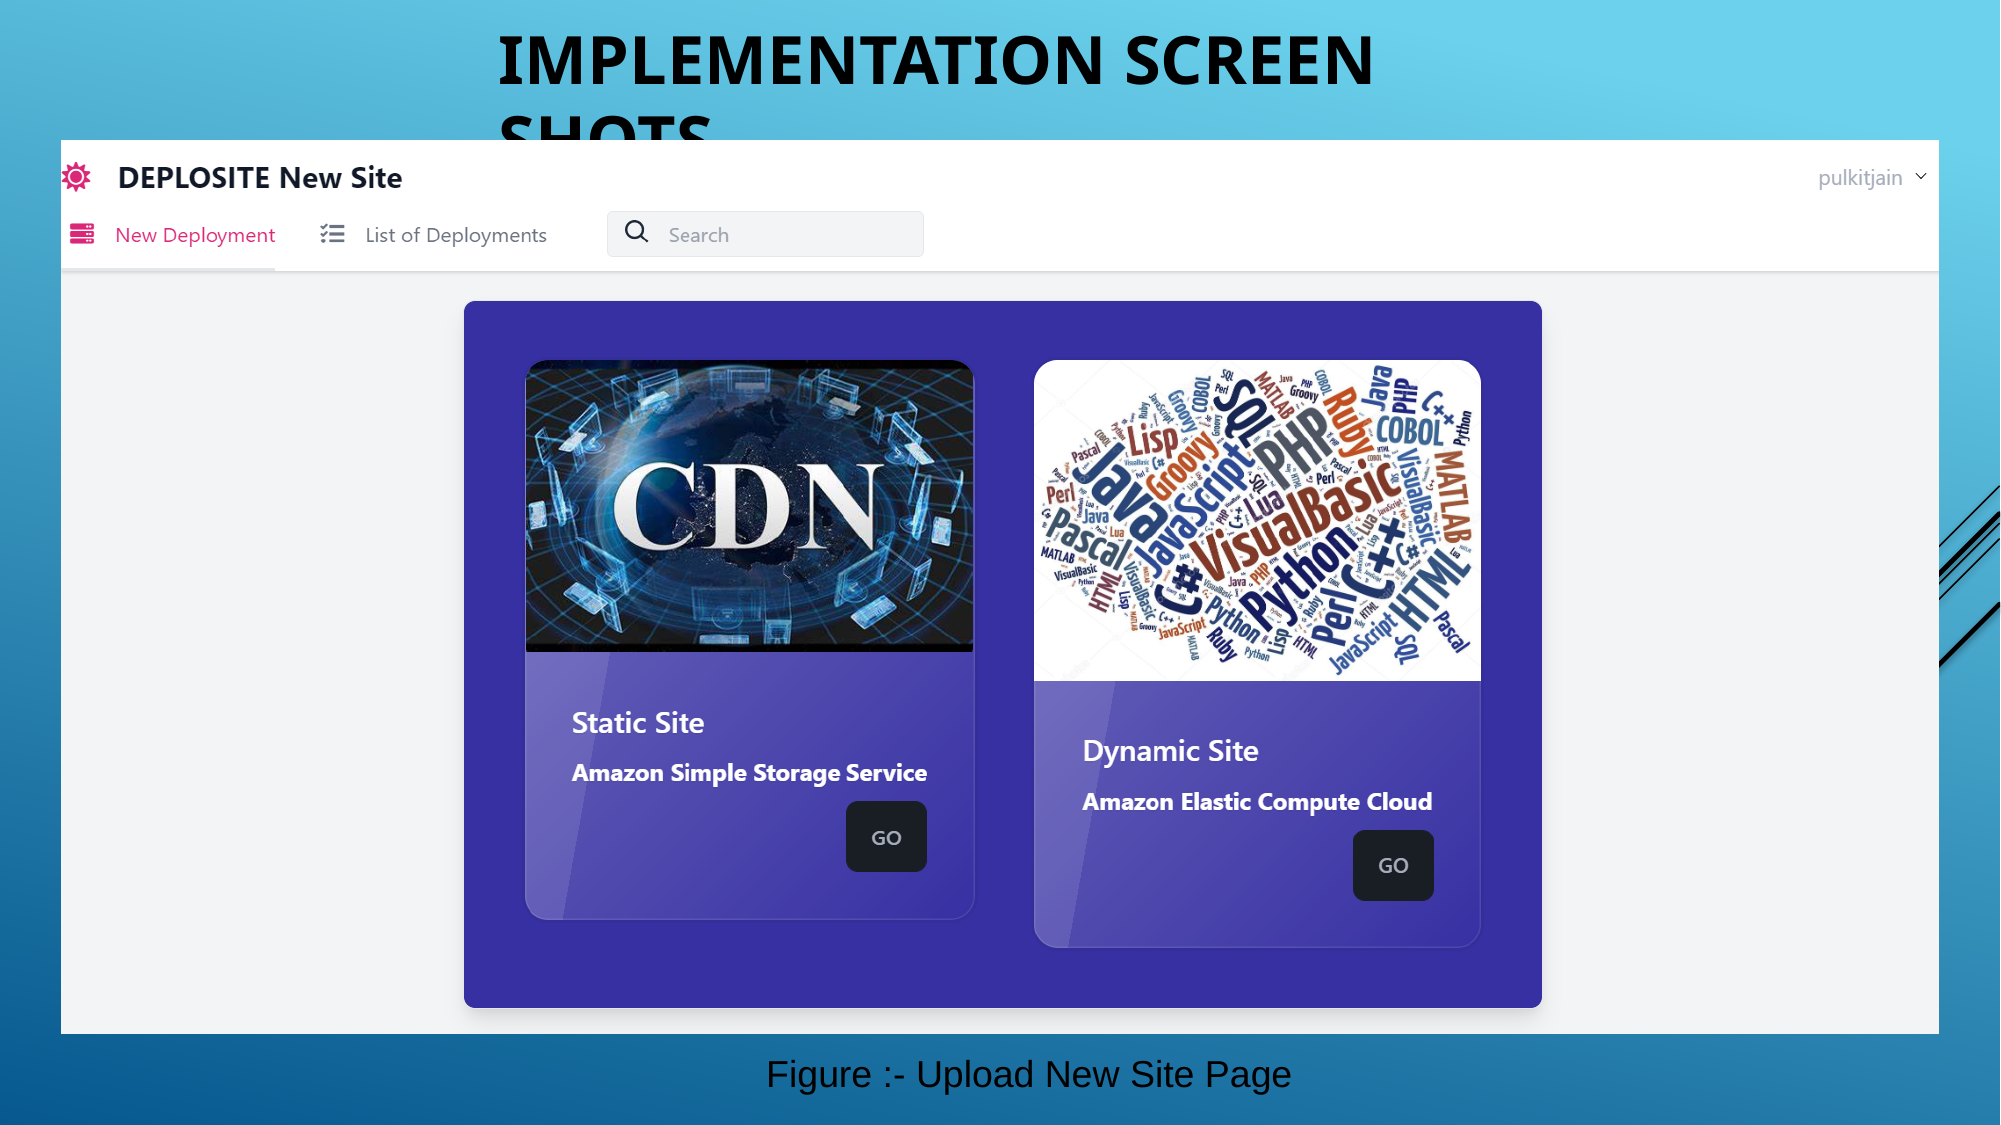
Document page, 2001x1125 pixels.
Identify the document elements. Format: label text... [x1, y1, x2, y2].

text_box Figure :- Upload New Site Page [751, 1045, 1556, 1103]
picture [61, 139, 1939, 1035]
text_box Implementation SCreen SHOTS [483, 10, 1624, 139]
